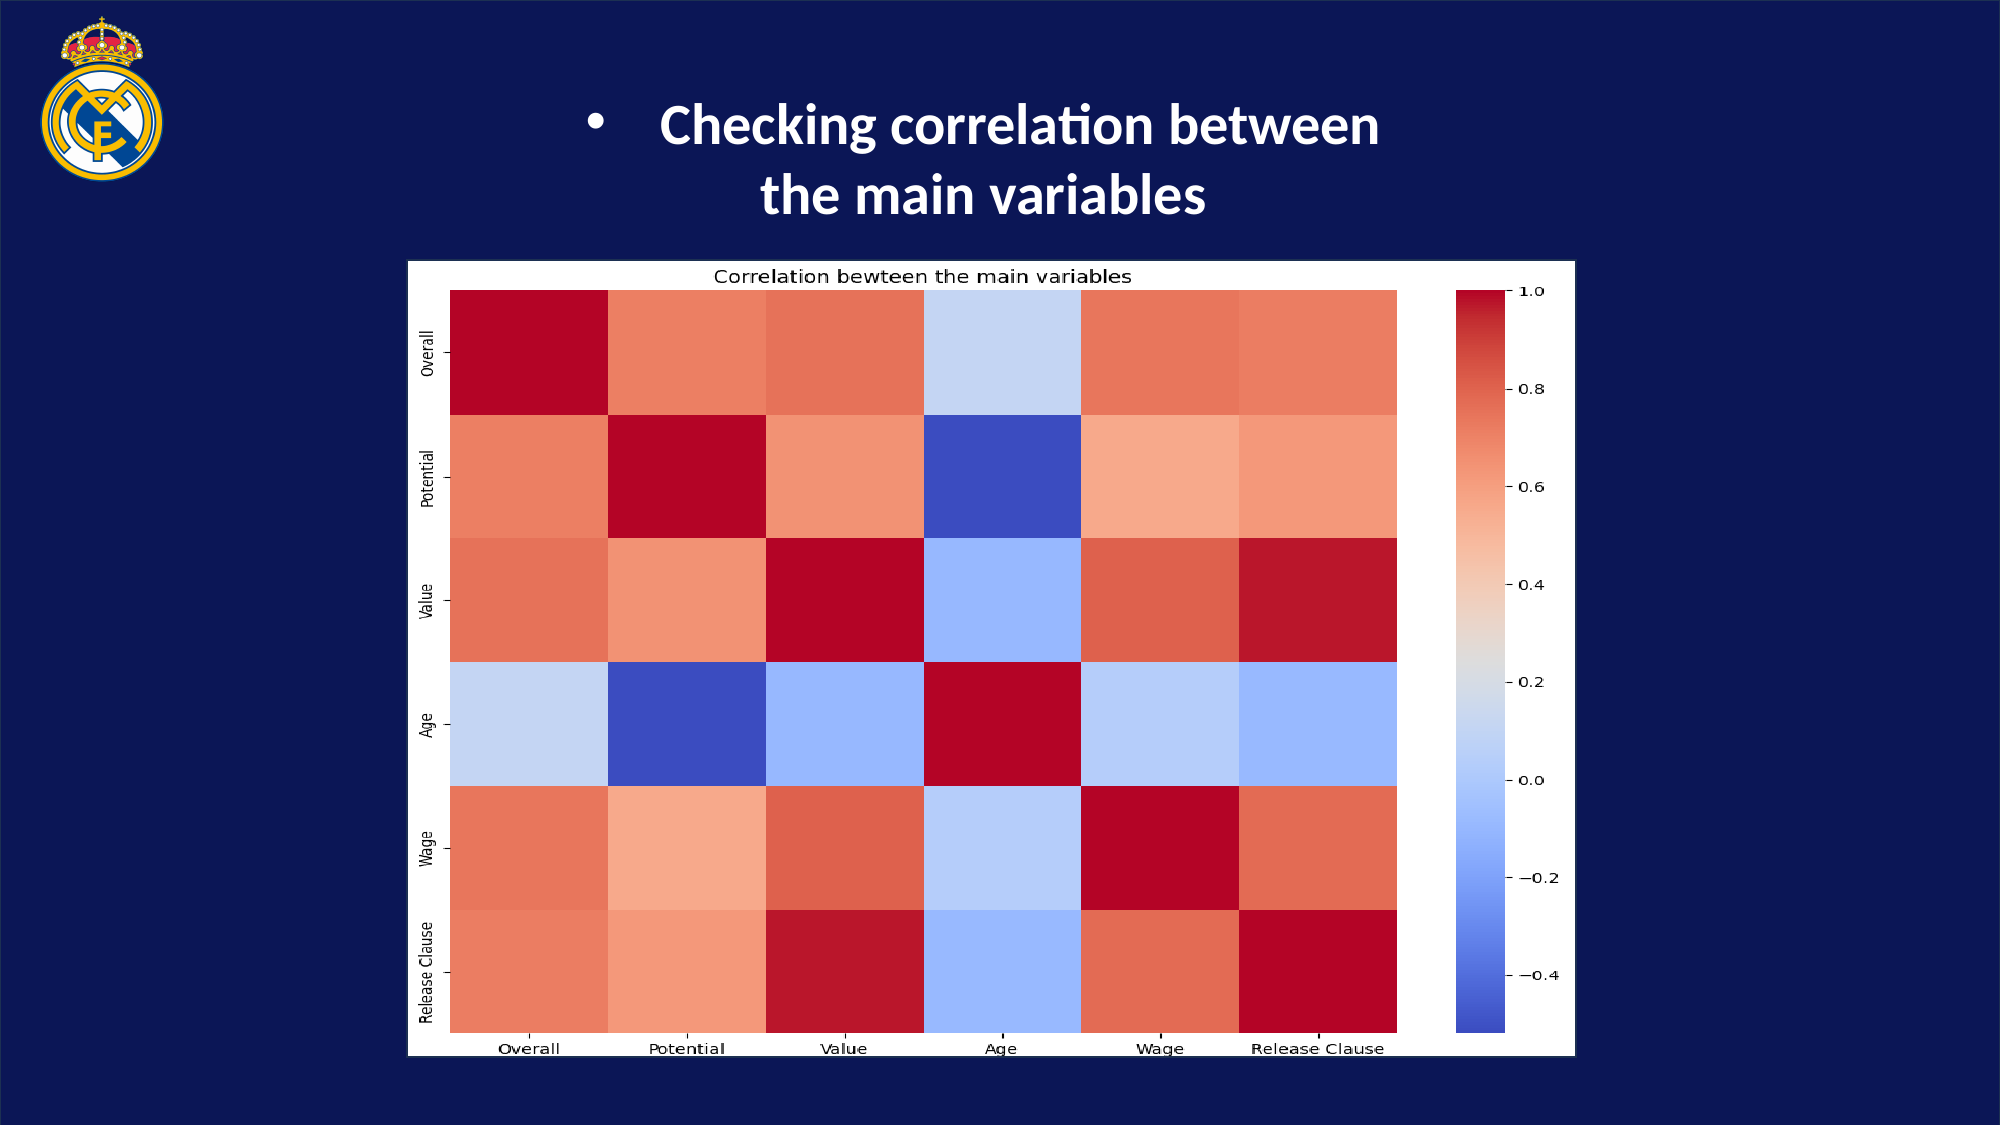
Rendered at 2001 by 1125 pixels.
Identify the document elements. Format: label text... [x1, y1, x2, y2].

picture [40, 16, 164, 182]
picture [407, 261, 1576, 1057]
text_box Checking correlation between the main variables [512, 78, 1455, 234]
text_box [0, 0, 2000, 1125]
